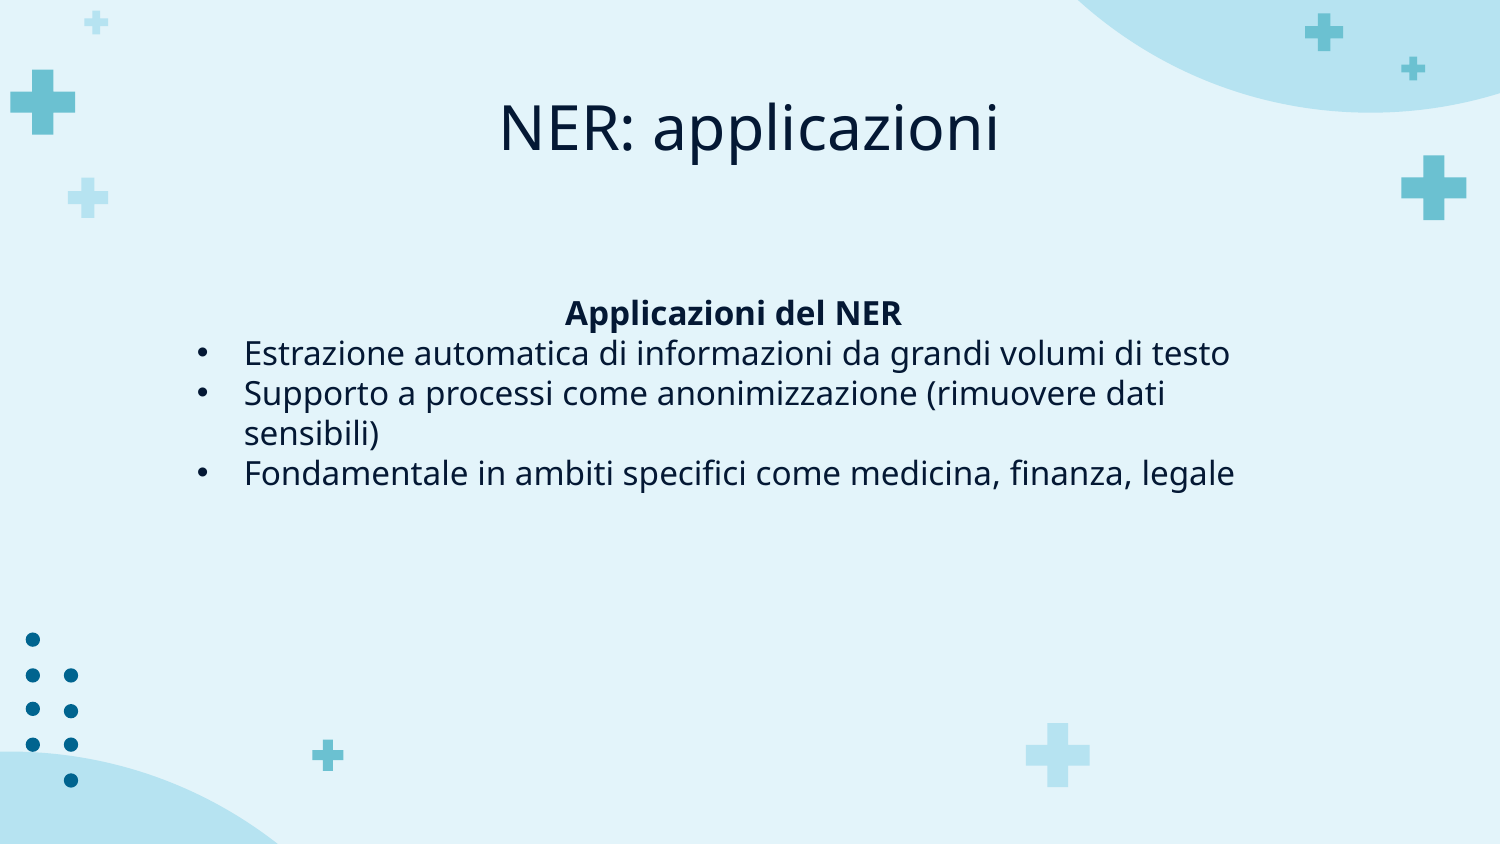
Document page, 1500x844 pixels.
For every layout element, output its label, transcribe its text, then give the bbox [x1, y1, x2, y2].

title NER: applicazioni [118, 72, 1382, 167]
subtitle Applicazioni del NER Estrazione automatica di informazioni da grandi volumi di testo Supporto a processi come anonimizzazione (rimuovere dati sensibili) Fondamentale in ambiti specifici come medicina, finanza, legale [156, 277, 1287, 567]
